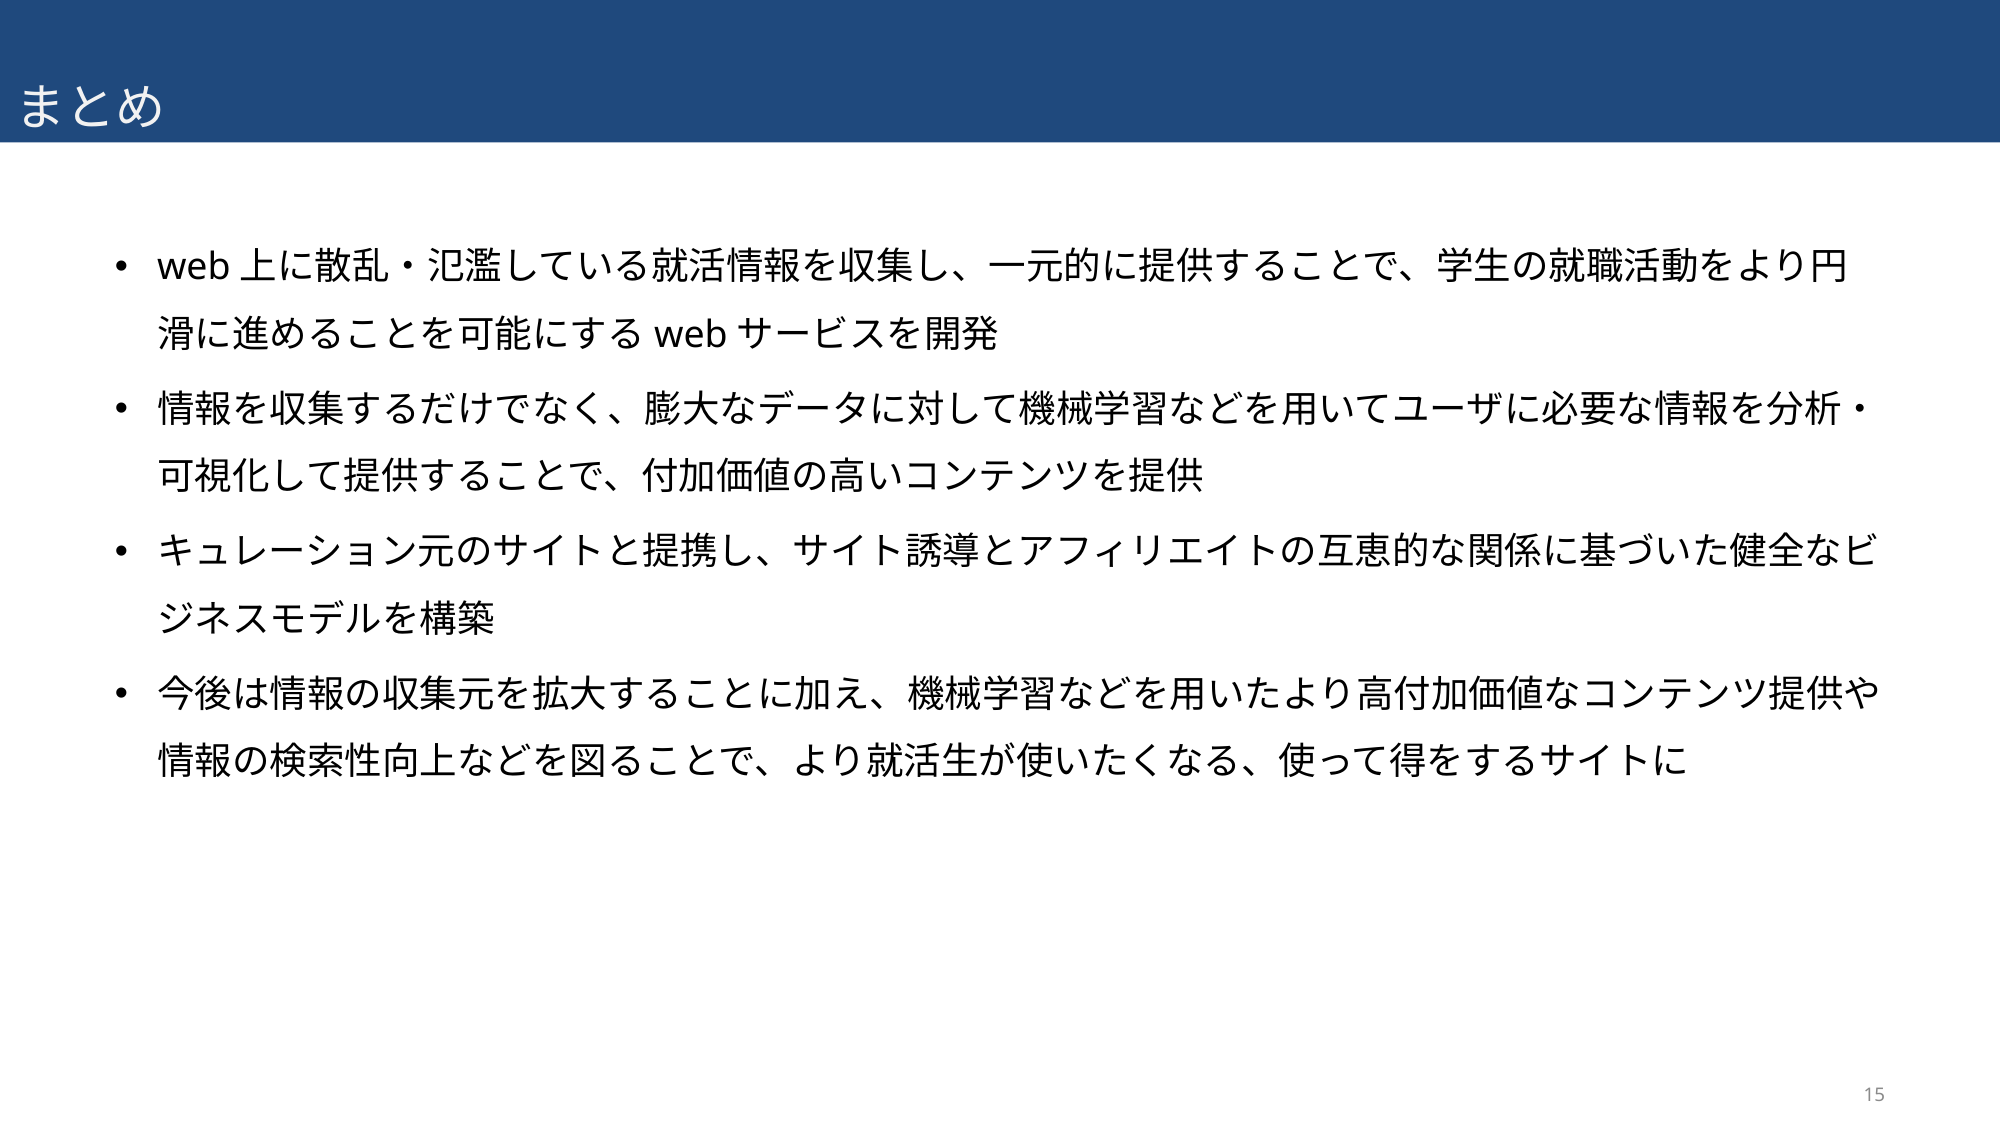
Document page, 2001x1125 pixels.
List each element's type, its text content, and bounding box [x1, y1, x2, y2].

list web上に散乱・氾濫している就活情報を収集し、一元的に提供することで、学生の就職活動をより円滑に進めることを可能にするwebサービスを開発 情報を収集するだけでなく、膨大なデータに対して機械学習などを用いてユーザに必要な情報を分析・可視化して提供することで、付加価値の高いコンテンツを提供 キュレーション元のサイトと提携し、サイト誘導とアフィリエイトの互恵的な関係に基づいた健全なビジネスモデルを構築 今後は情報の収集元を拡大することに加え、機械学習などを用いたより高付加価値なコンテンツ提供や情報の検索性向上などを図ることで、より就活生が使いたくなる、使って得をするサイトに [99, 212, 1900, 1042]
title まとめ [0, 0, 2000, 143]
slide_number 15 [1433, 1065, 1900, 1125]
